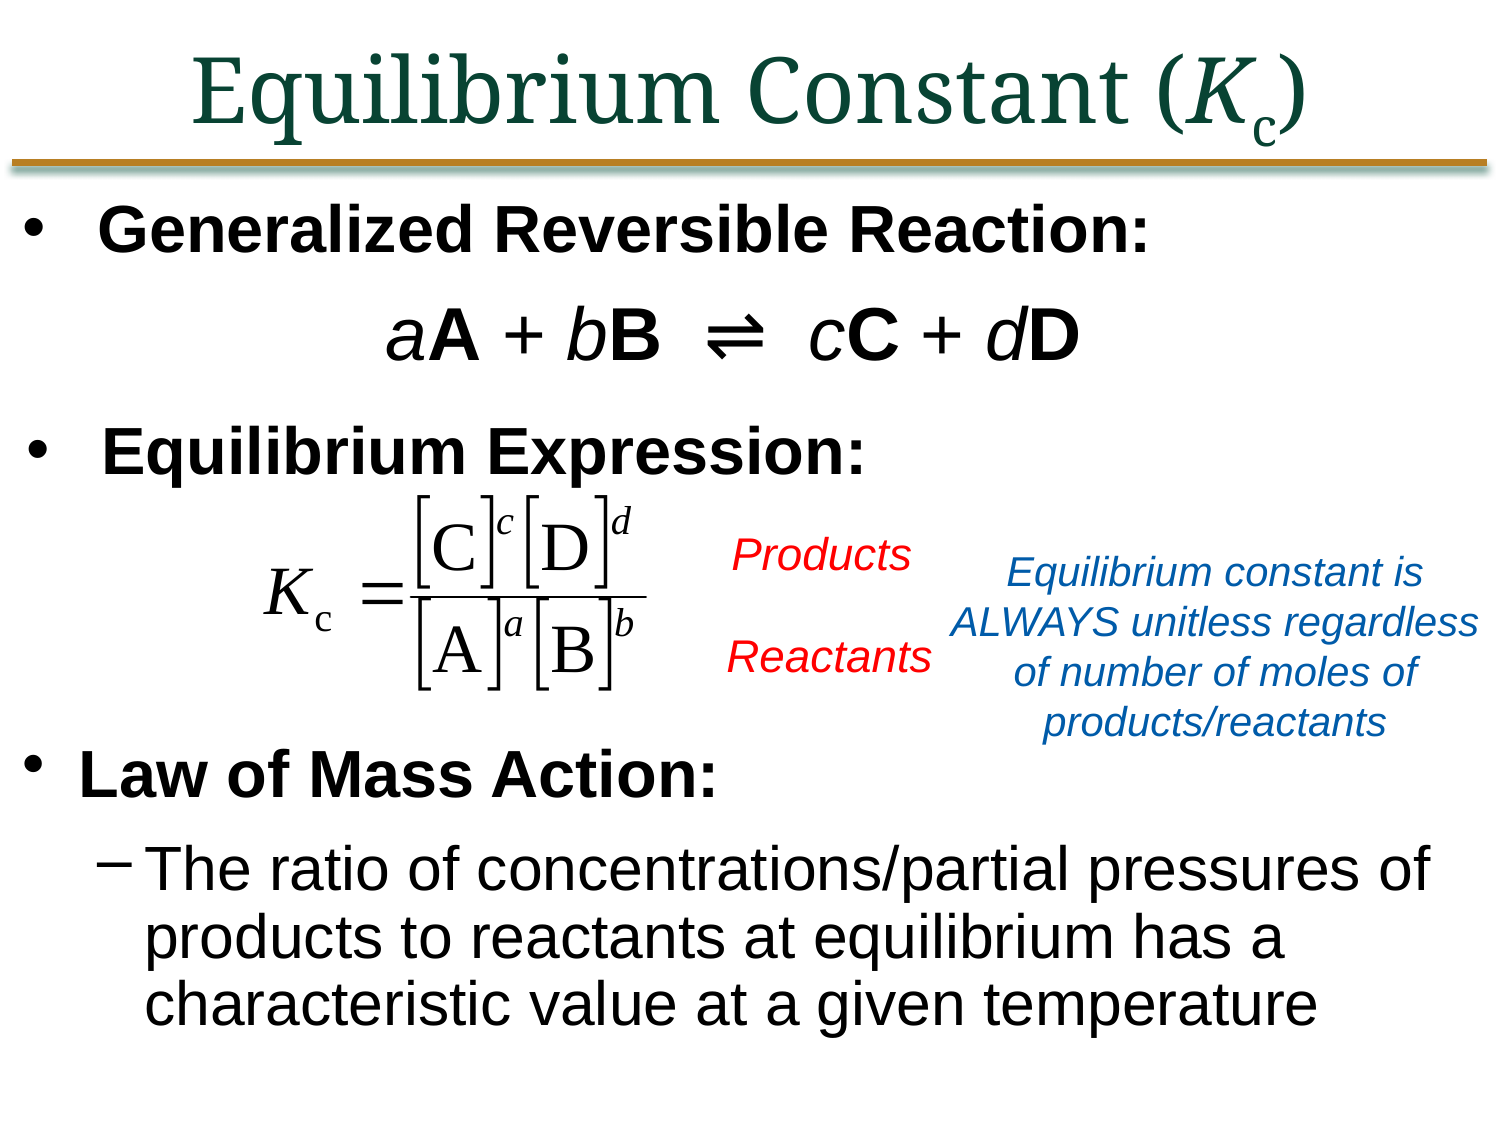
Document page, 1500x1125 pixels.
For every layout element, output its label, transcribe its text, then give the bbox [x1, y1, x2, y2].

text_box Law of Mass Action: The ratio of concentrations/partial pressures of products to reactants at equilibrium has a characteristic value at a given temperature [7, 732, 1483, 1070]
text_box Equilibrium constant is ALWAYS unitless regardless of number of moles of products/reactants [887, 537, 1500, 753]
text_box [251, 487, 663, 701]
text_box Products [716, 517, 928, 587]
text_box Reactants [711, 619, 887, 689]
text_box aA + bB ⇌ cC + dD [370, 278, 1097, 384]
text_box Equilibrium Constant (Kc) [0, 24, 1500, 175]
text_box Equilibrium Expression: [11, 400, 883, 496]
text_box Generalized Reversible Reaction: [7, 178, 1275, 274]
